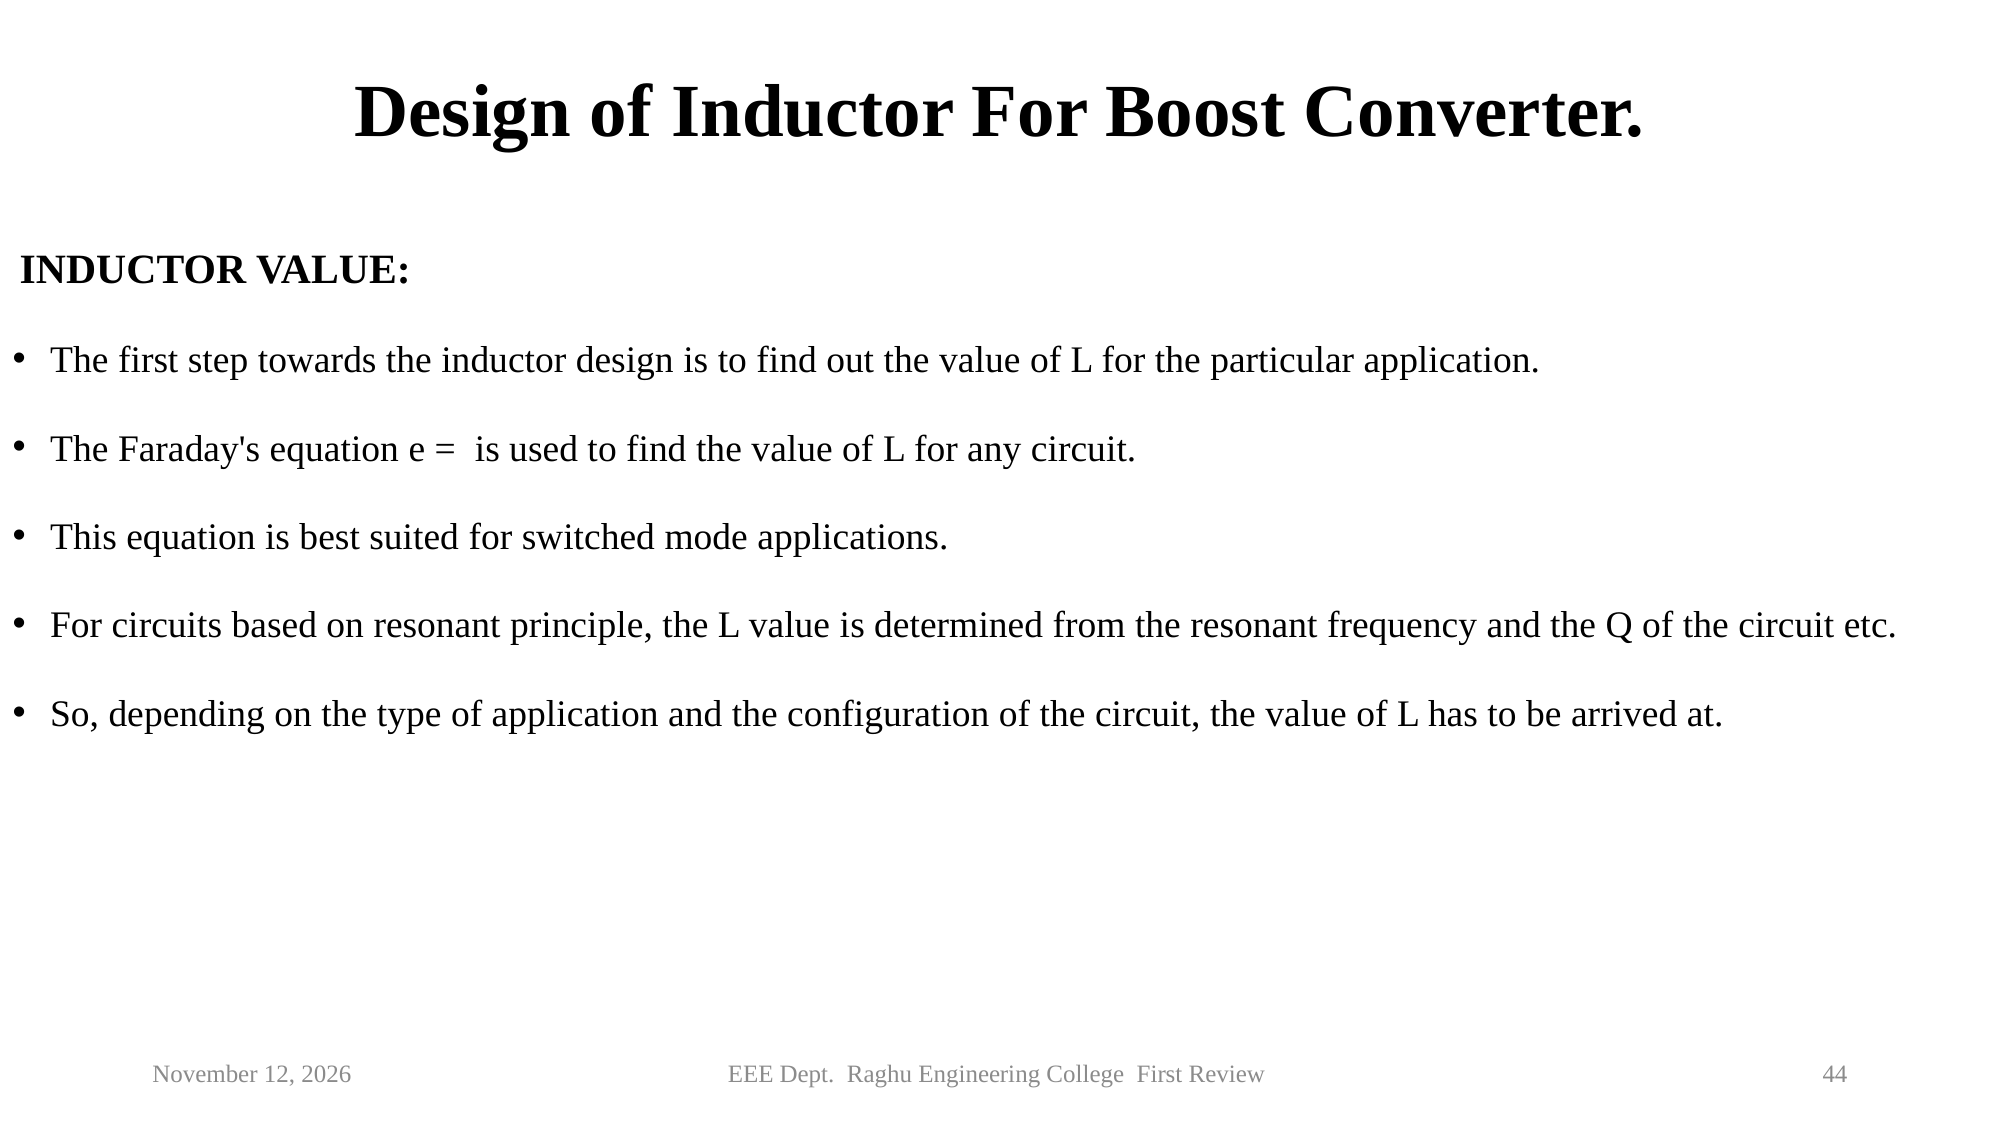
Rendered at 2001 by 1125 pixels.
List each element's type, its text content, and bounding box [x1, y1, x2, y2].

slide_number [137, 1042, 588, 1103]
slide_number 44 [1412, 1042, 1863, 1103]
title Design of Inductor For Boost Converter. [0, 44, 2000, 180]
footer EEE Dept. Raghu Engineering College First Review [662, 1042, 1338, 1103]
